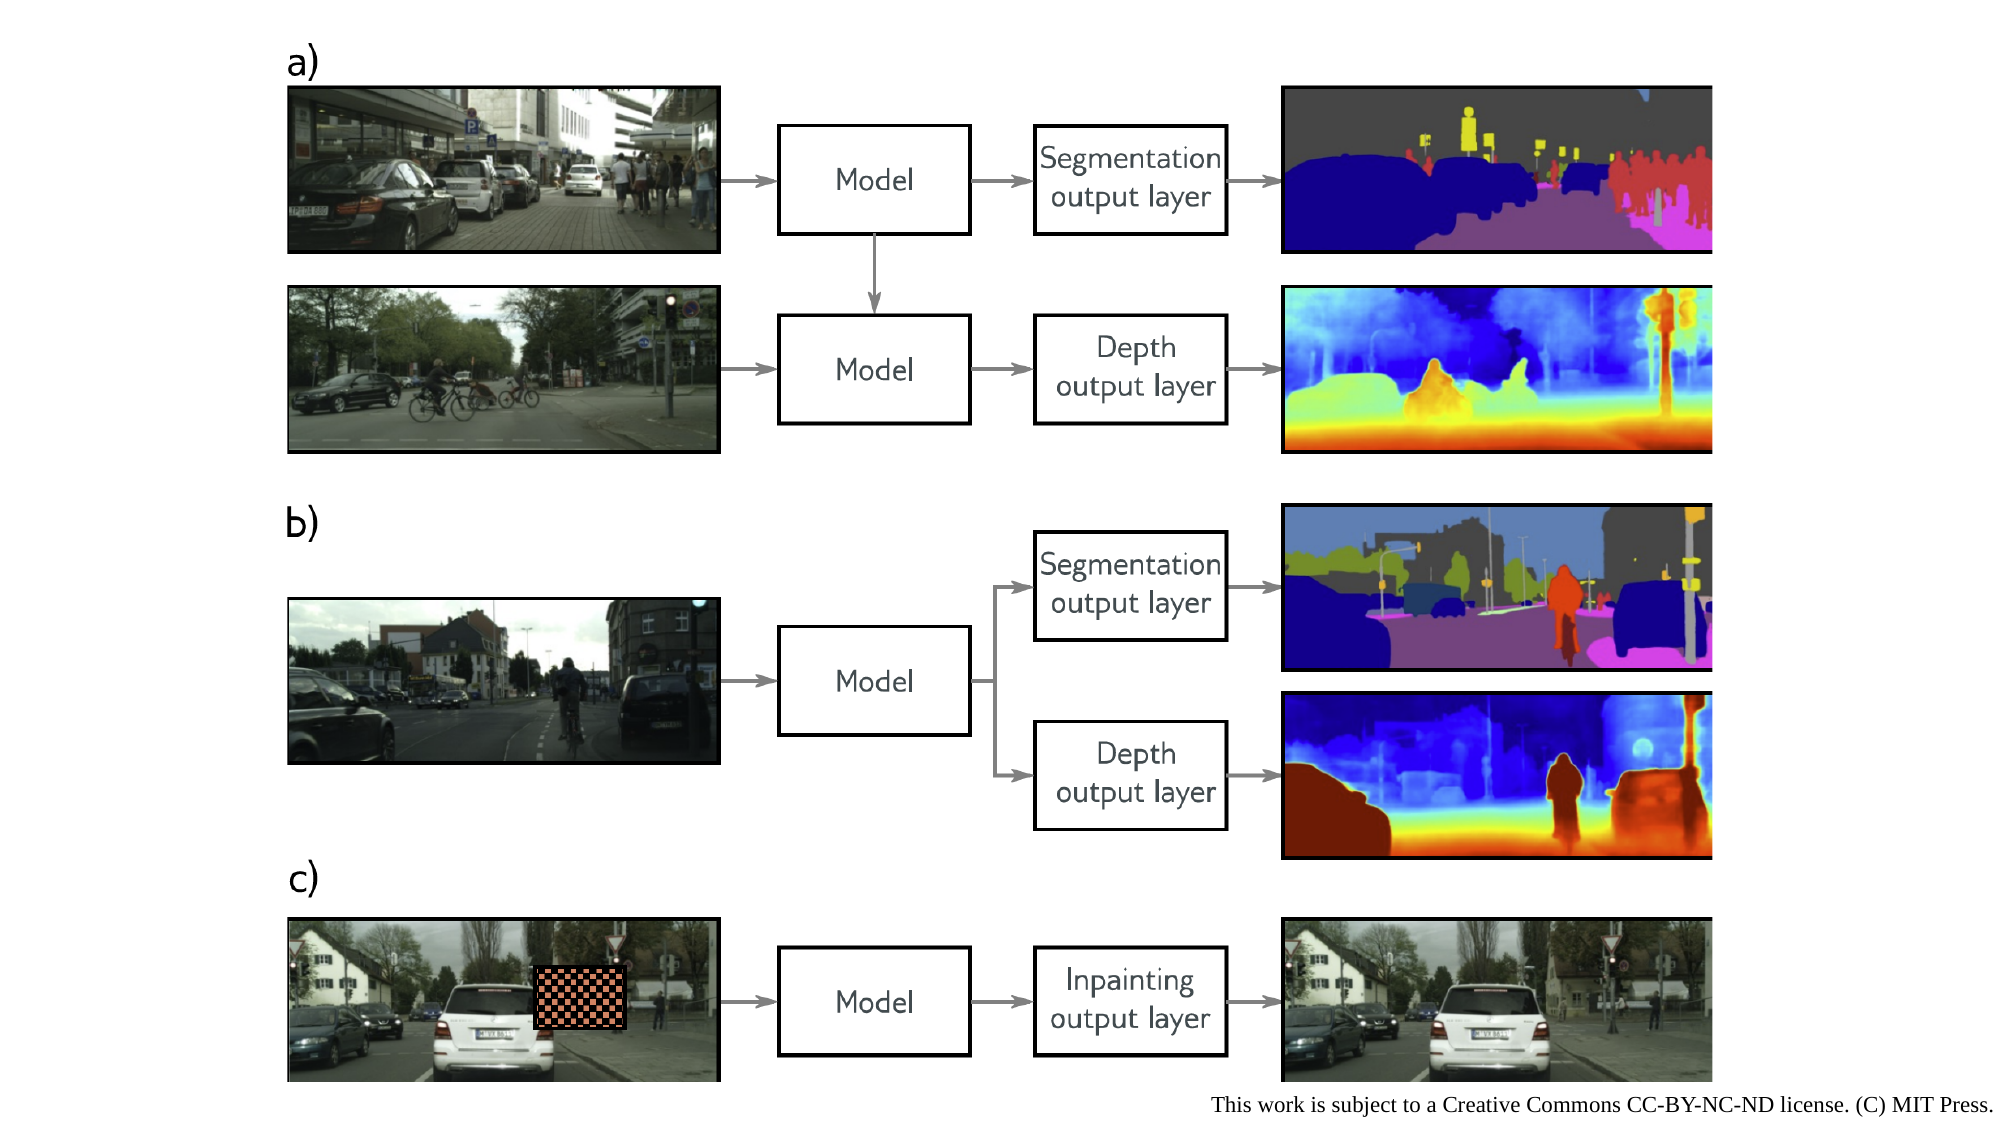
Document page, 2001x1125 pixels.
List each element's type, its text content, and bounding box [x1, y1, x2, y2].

text_box This work is subject to a Creative Commons CC-BY-NC-ND license. (C) MIT Press. [1196, 1082, 2000, 1125]
picture [287, 43, 1713, 1082]
